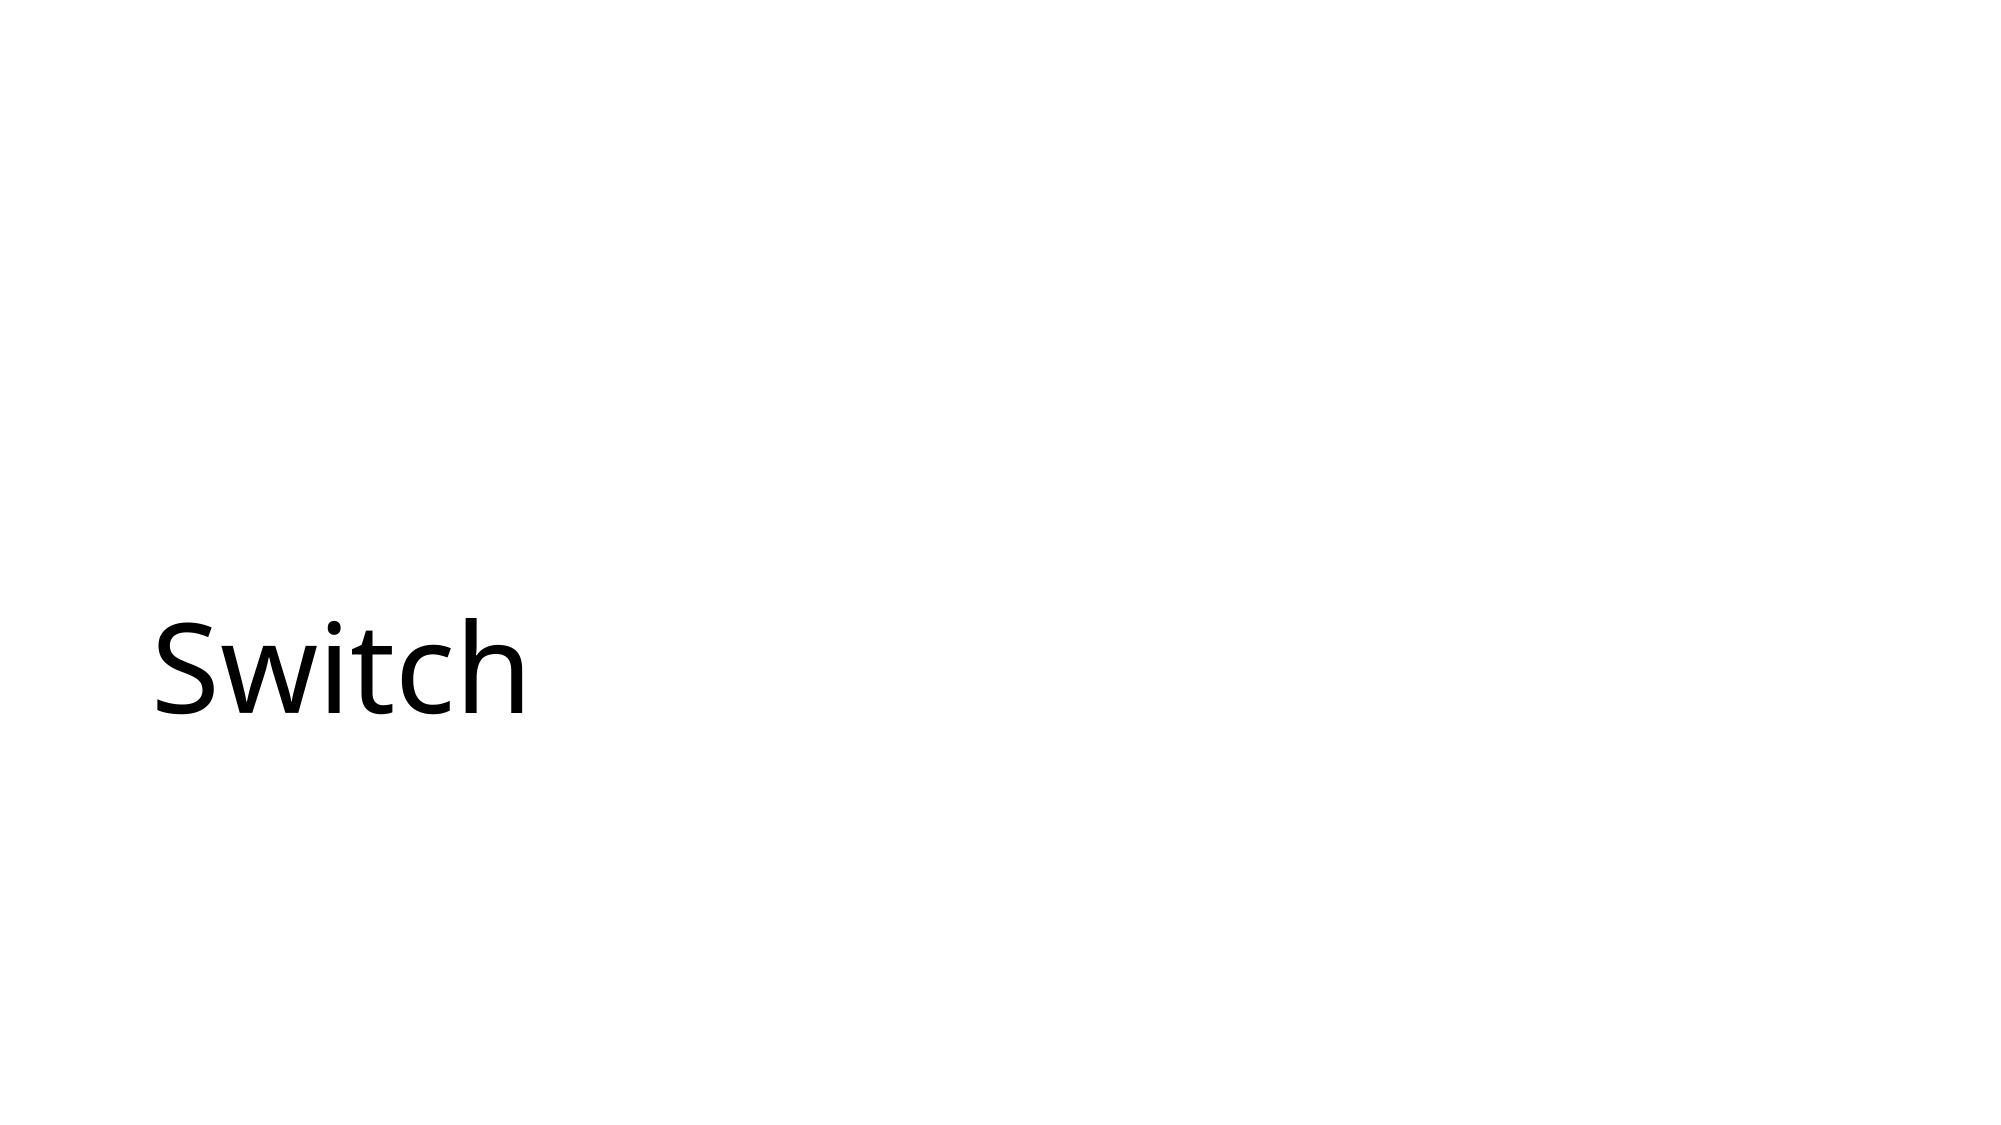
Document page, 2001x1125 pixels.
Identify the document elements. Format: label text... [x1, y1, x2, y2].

title Switch [136, 280, 1862, 749]
